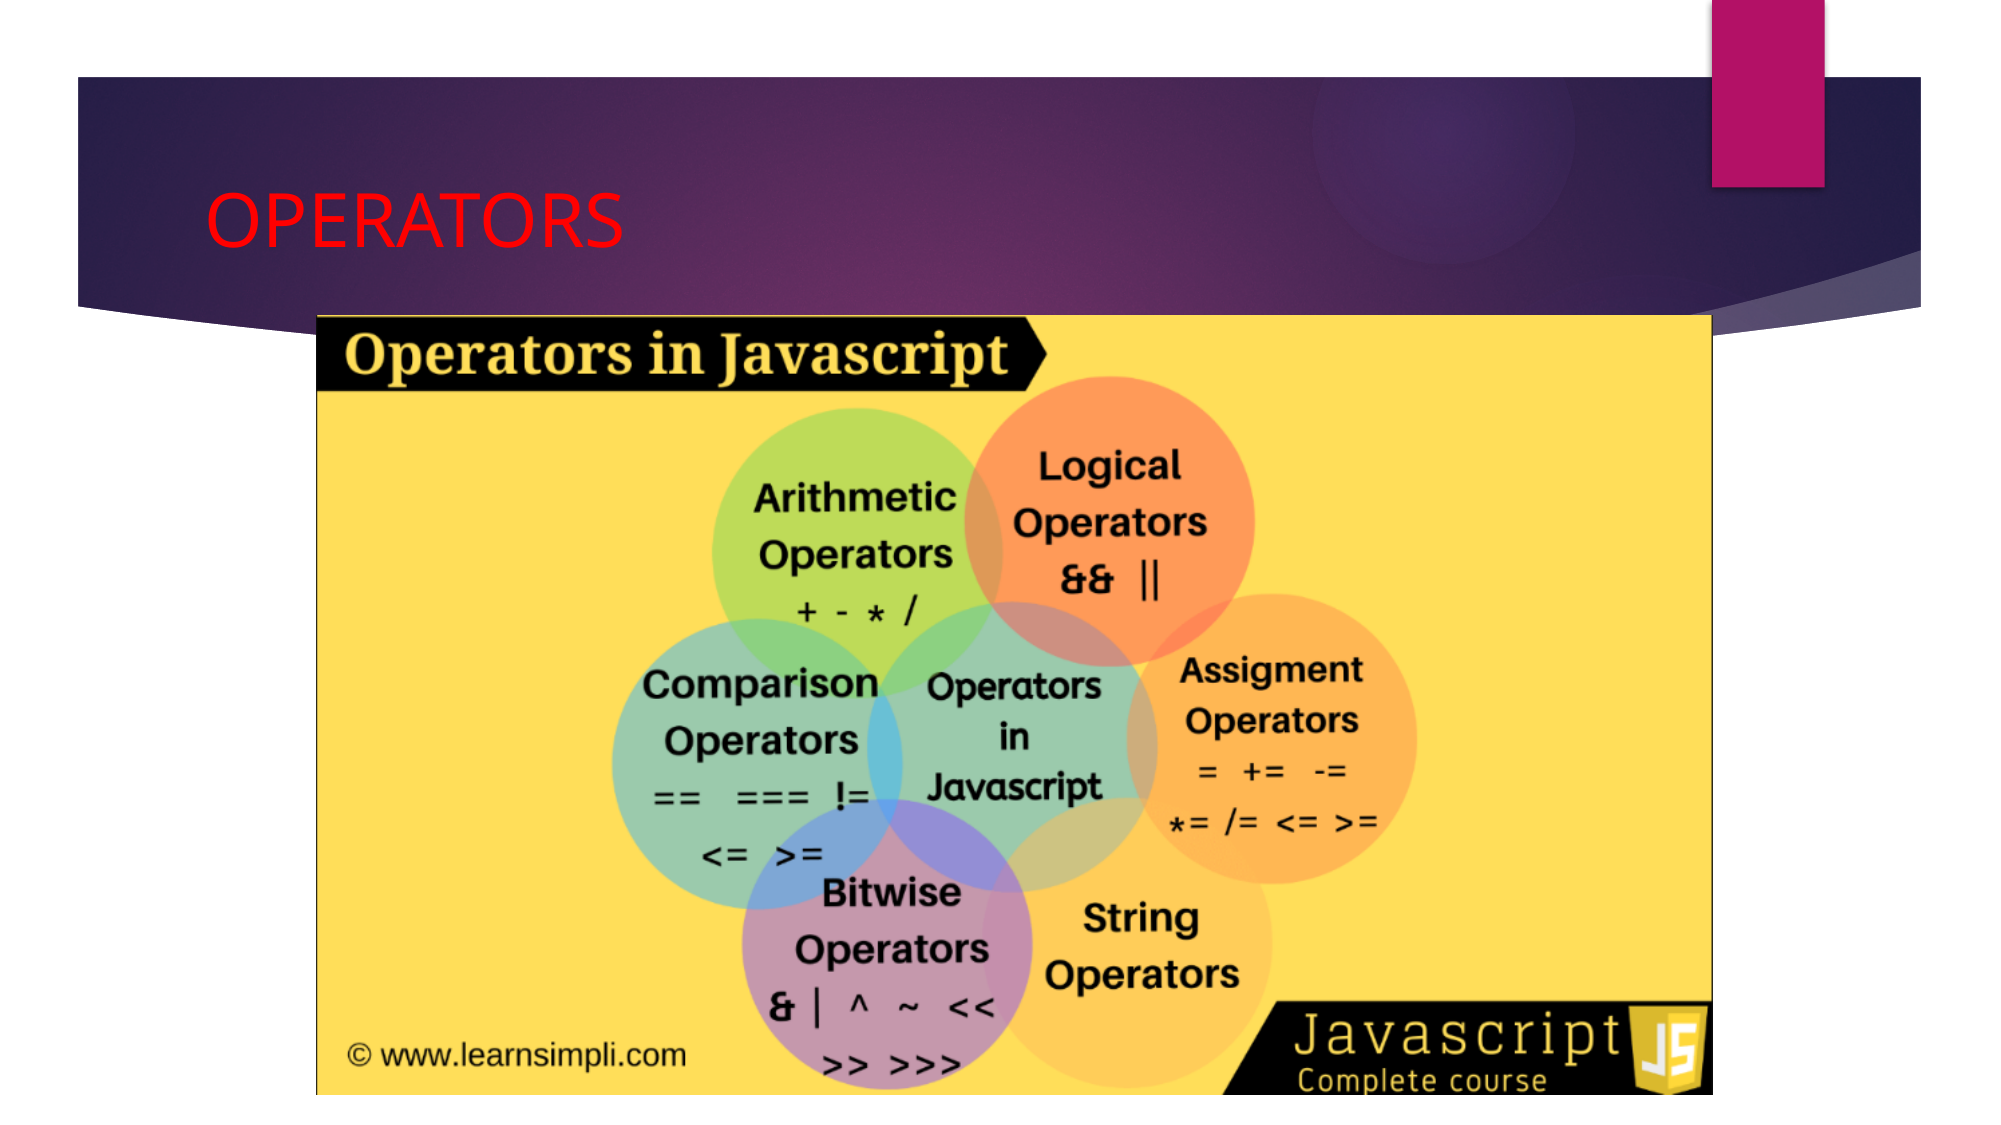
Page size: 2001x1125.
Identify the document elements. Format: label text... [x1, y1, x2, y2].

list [316, 315, 1713, 1096]
title OPERATORS [189, 159, 1627, 276]
